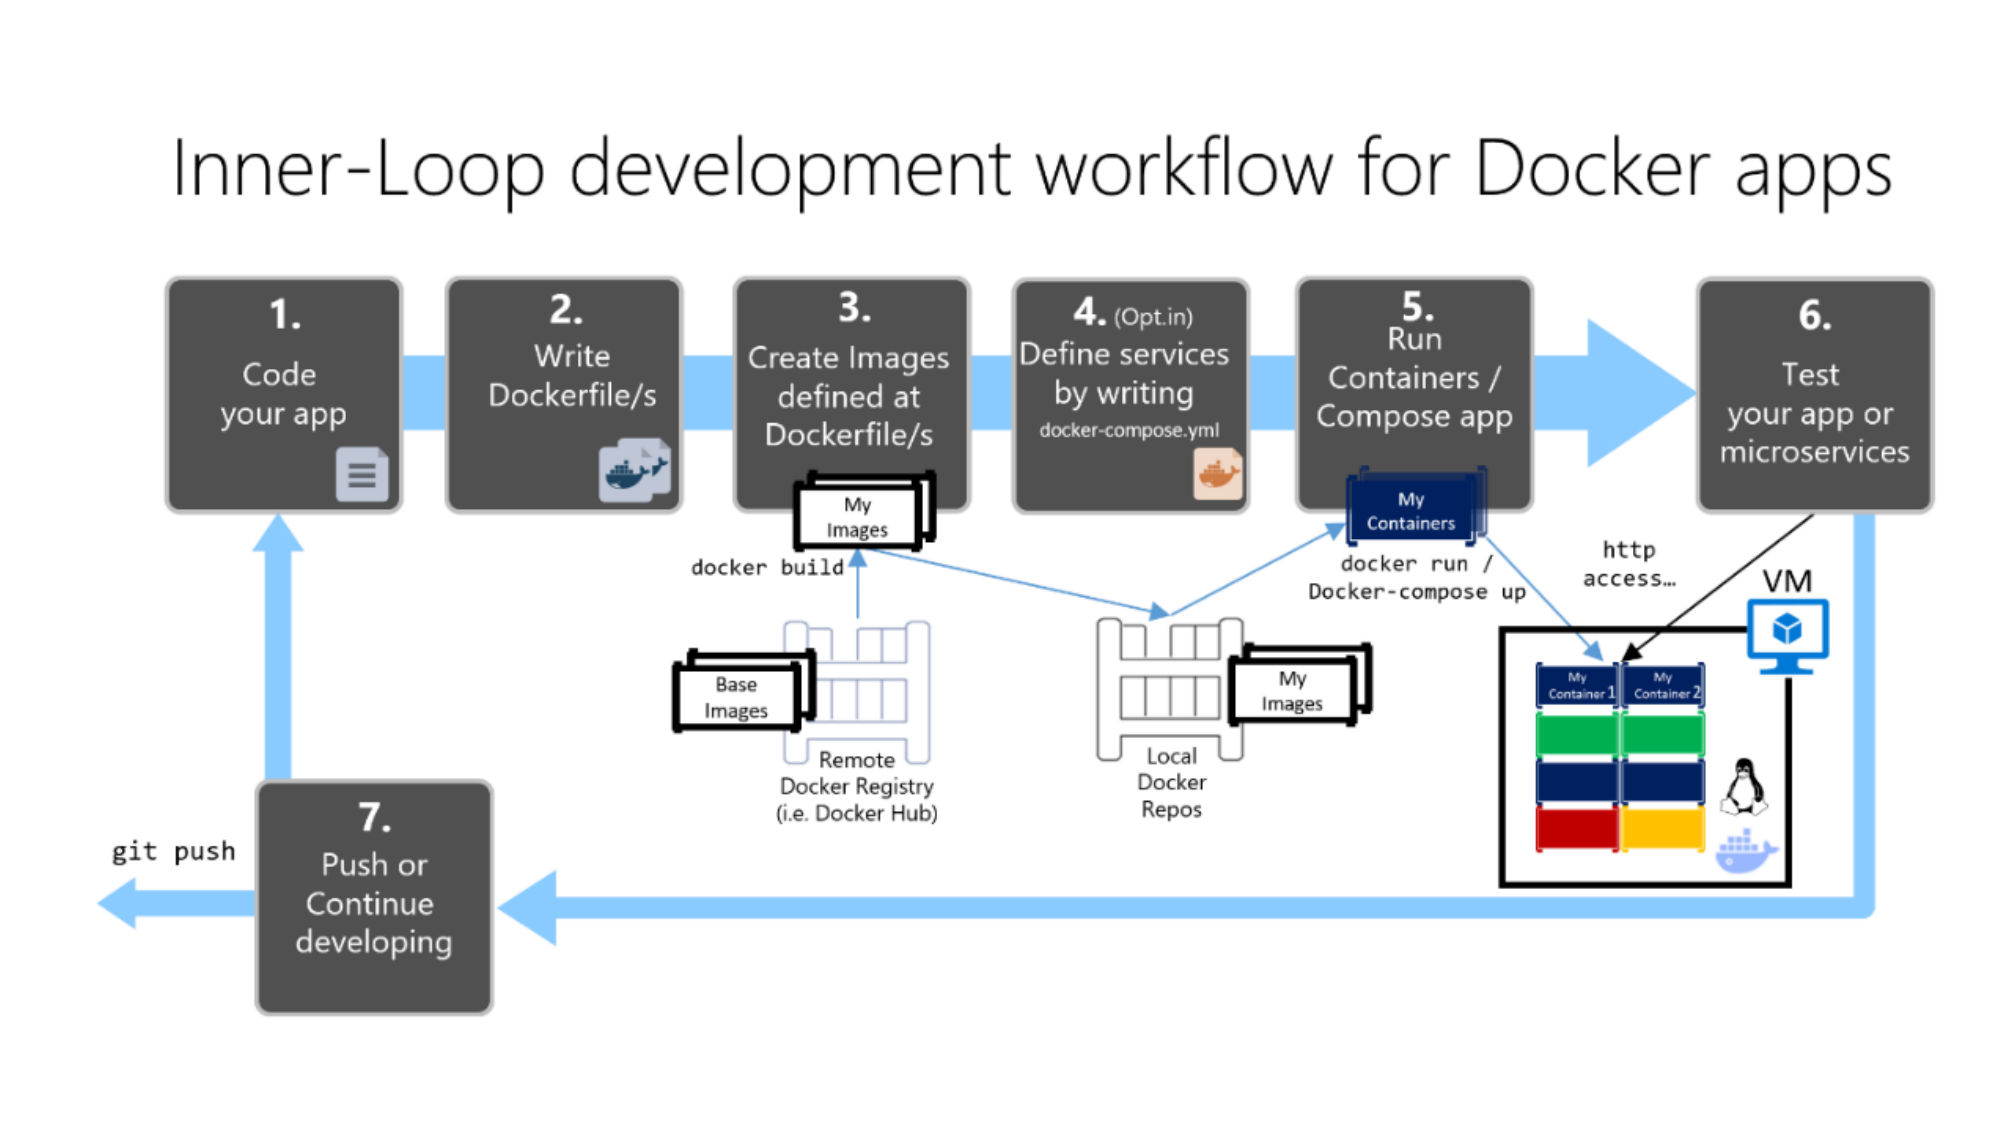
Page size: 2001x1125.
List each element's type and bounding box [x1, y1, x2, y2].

picture [66, 110, 1959, 1040]
